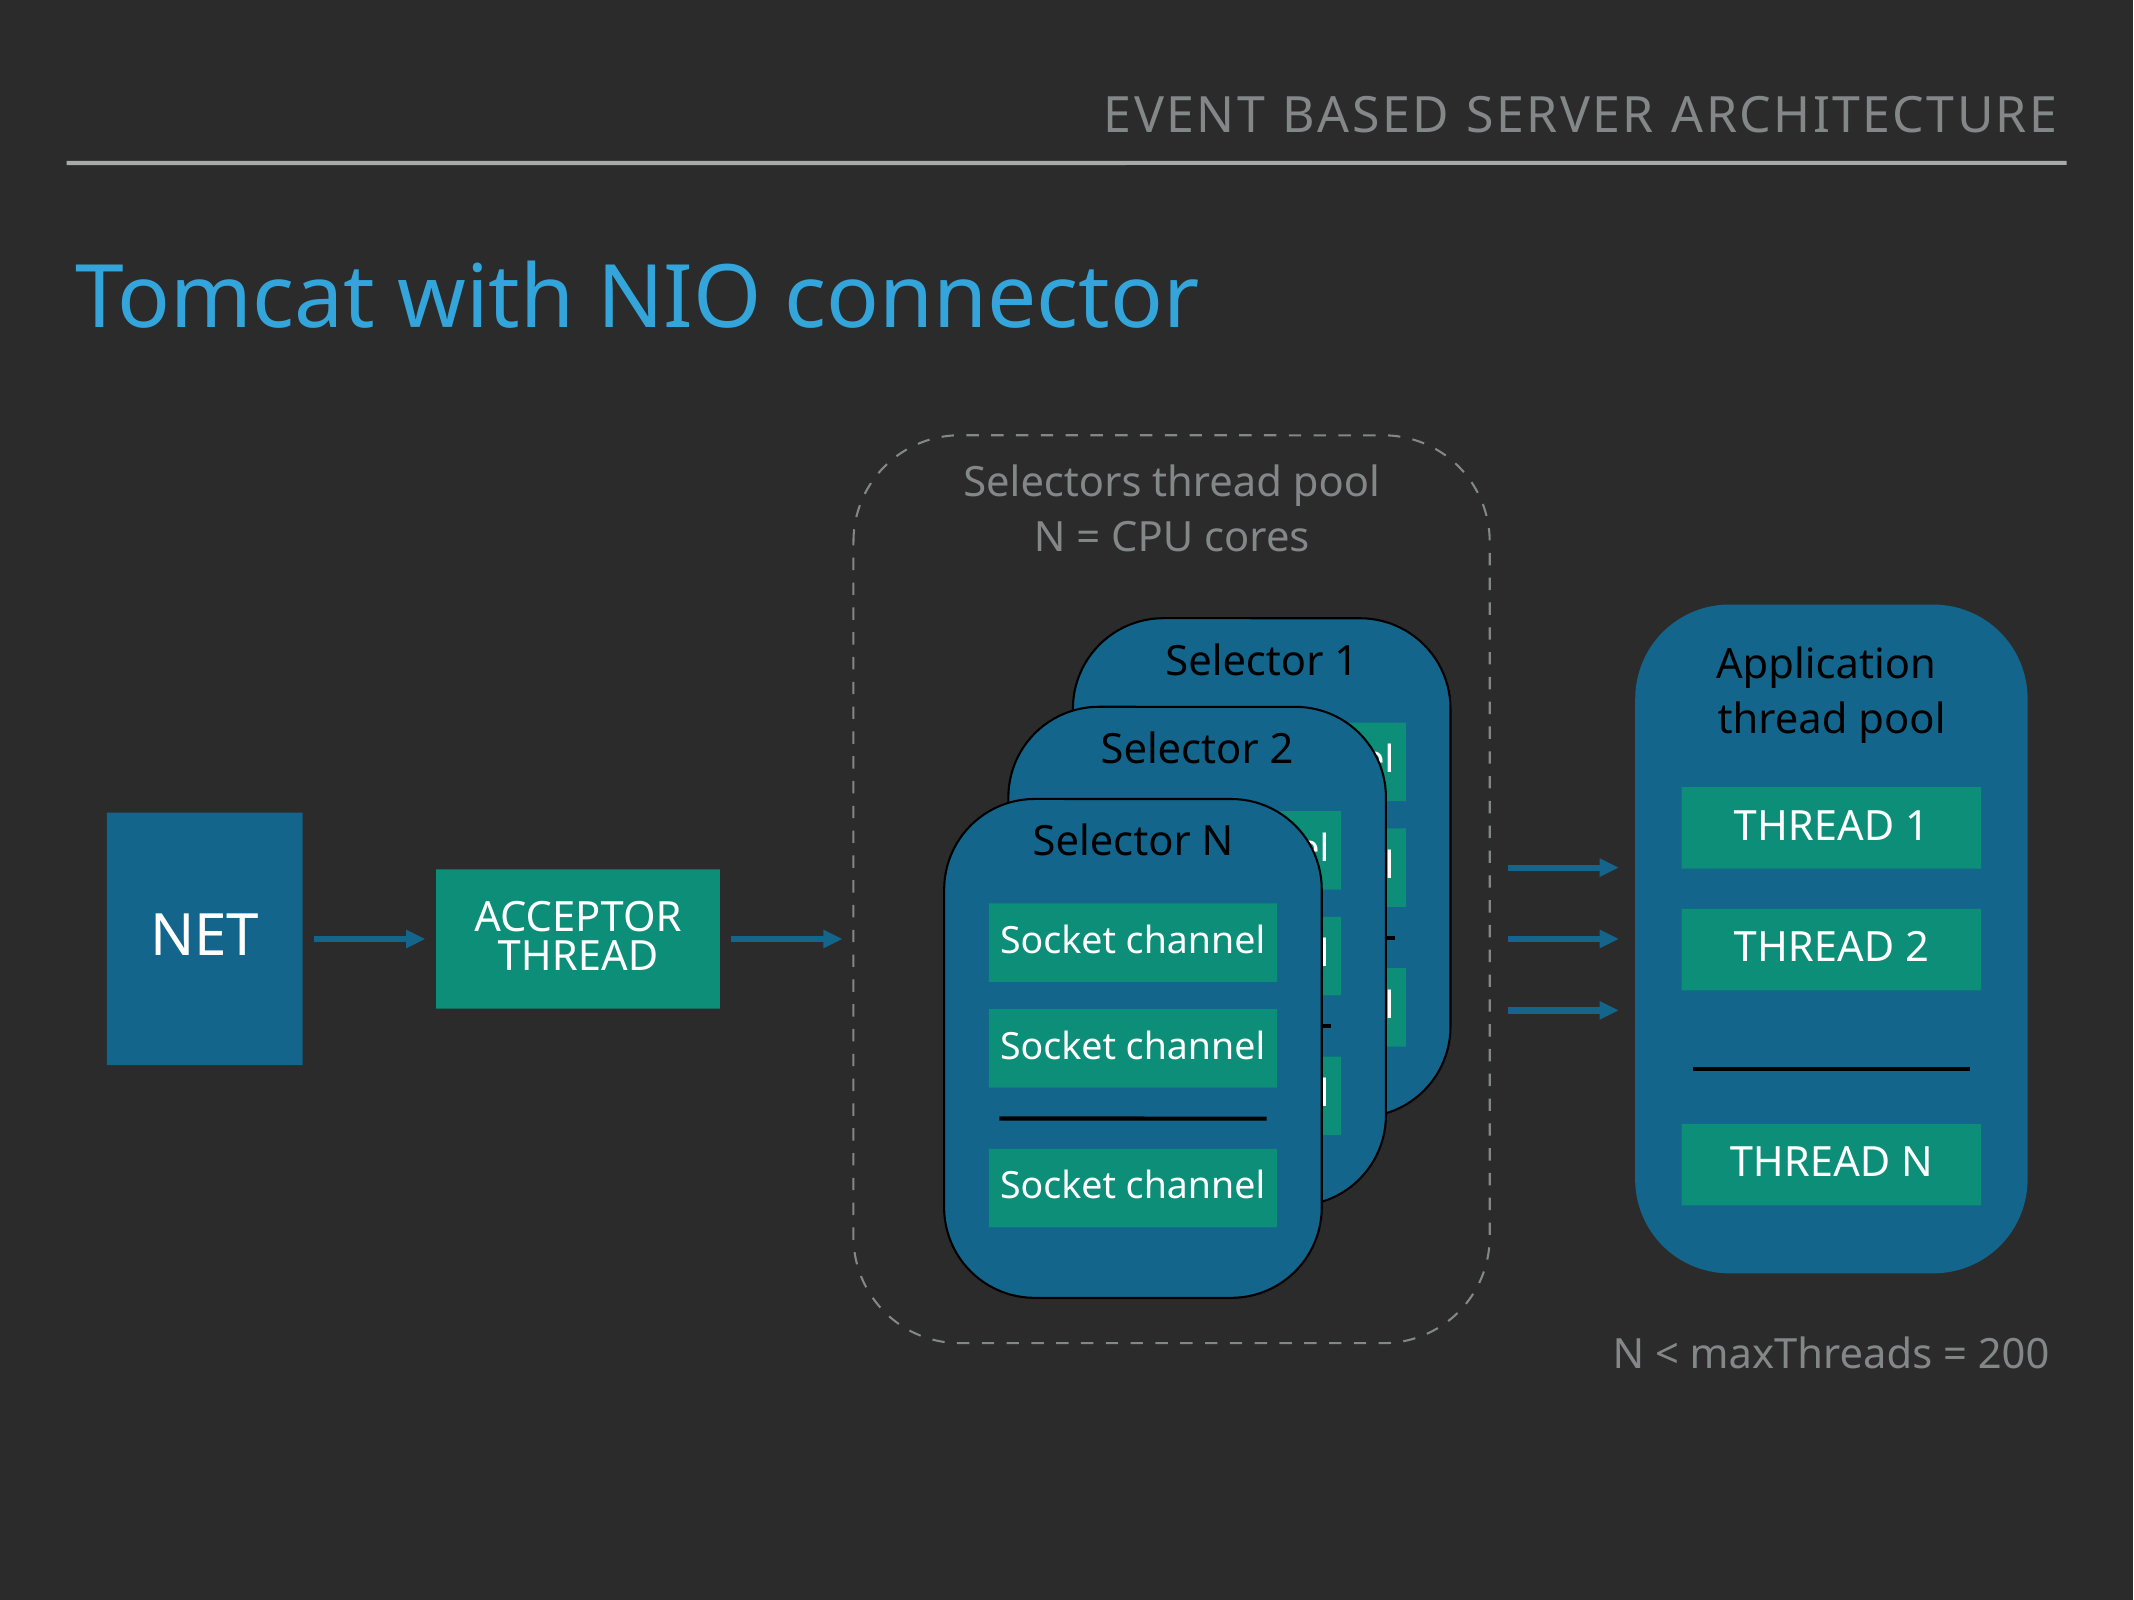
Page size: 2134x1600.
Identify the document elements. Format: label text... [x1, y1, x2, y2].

text_box [1507, 1004, 1619, 1017]
text_box Net [106, 812, 303, 1066]
text_box Selectors thread pool N = CPU cores [943, 483, 1400, 561]
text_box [1634, 604, 2028, 1274]
text_box Acceptor Thread [436, 869, 720, 1009]
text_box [943, 798, 1322, 1299]
text_box [853, 435, 1490, 1344]
title Tomcat with NIO connector [66, 251, 2068, 372]
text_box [1072, 617, 1451, 1118]
text_box [1507, 861, 1619, 874]
list Event based server architecture [66, 74, 2068, 151]
text_box [313, 932, 425, 946]
text_box [731, 932, 843, 946]
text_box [1008, 706, 1387, 1206]
text_box [1507, 932, 1619, 946]
text_box N < maxThreads = 200 [1604, 1318, 2059, 1385]
